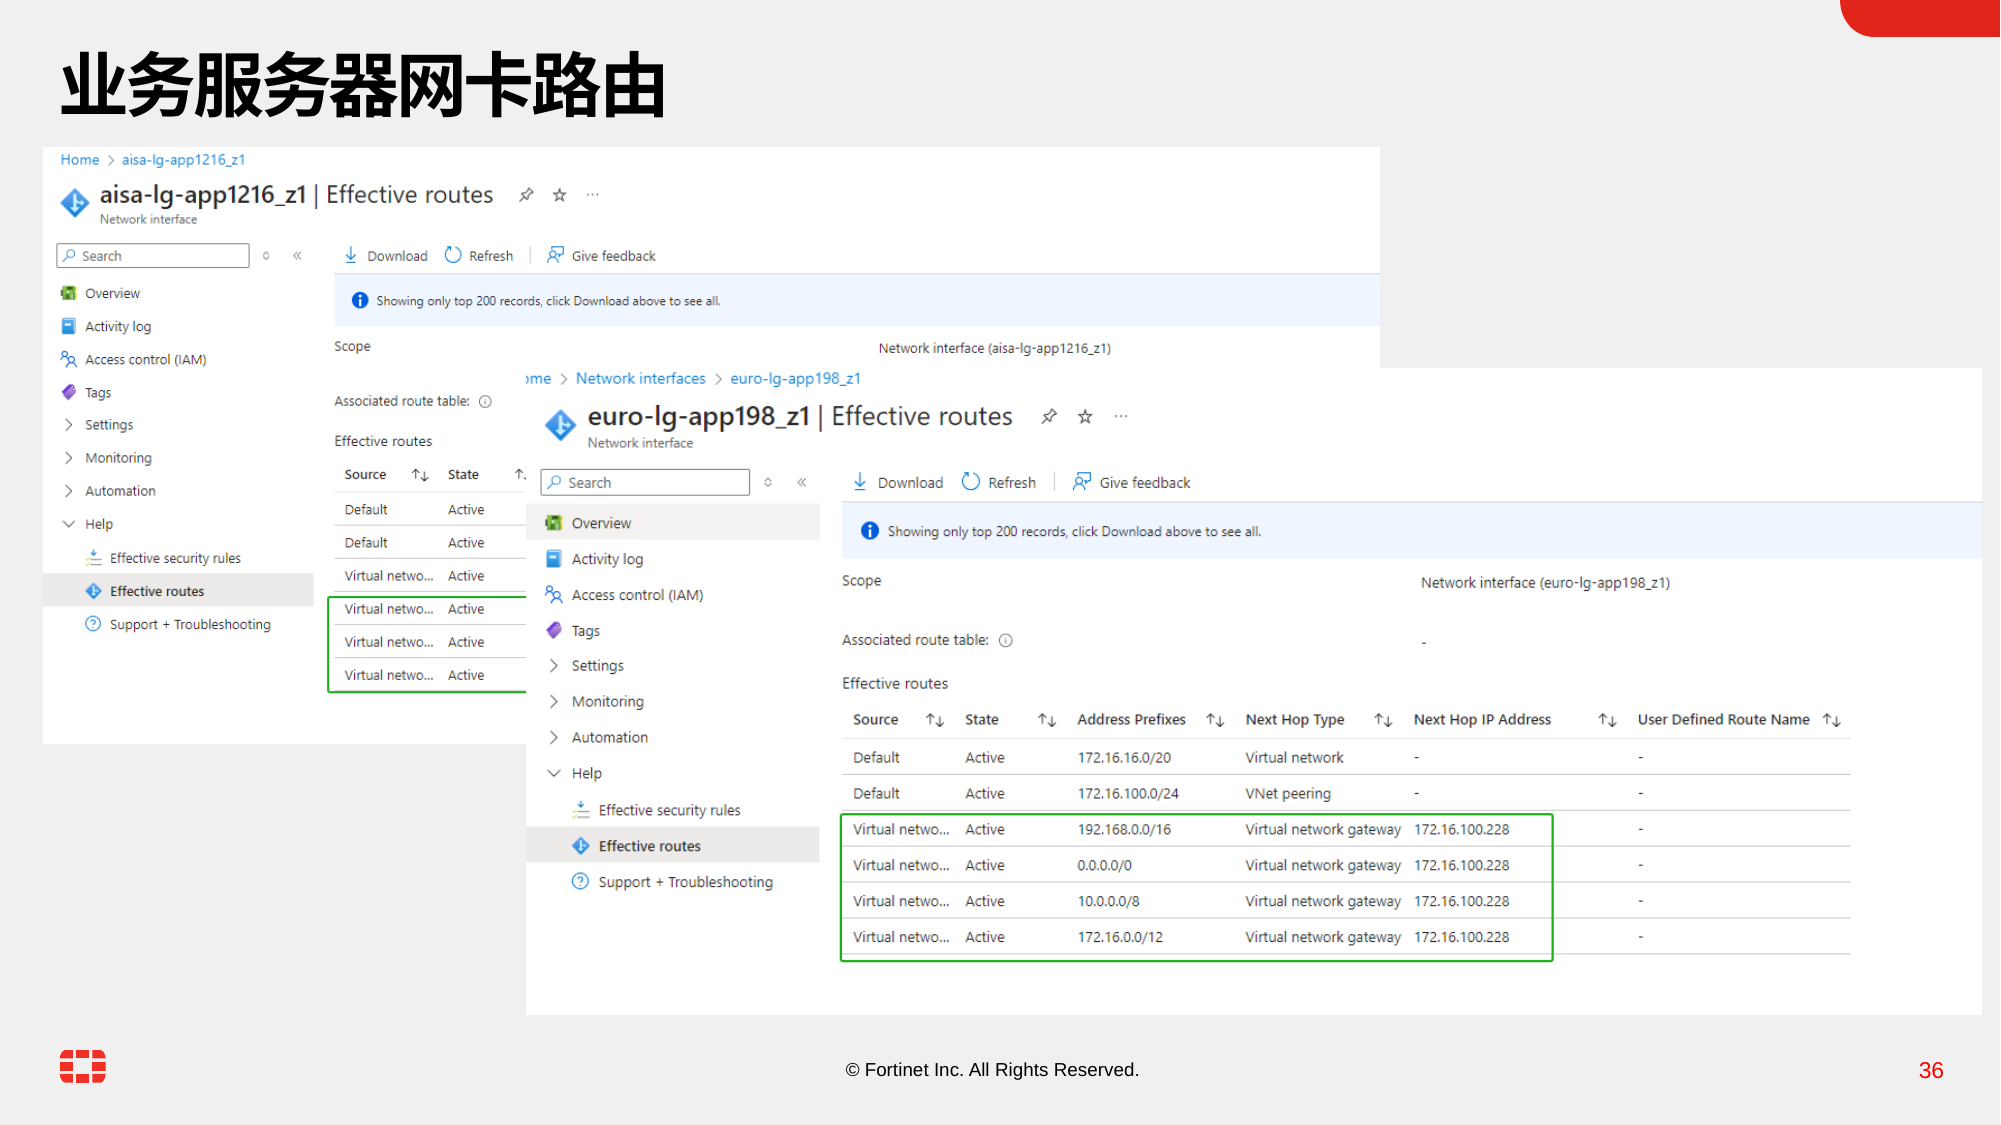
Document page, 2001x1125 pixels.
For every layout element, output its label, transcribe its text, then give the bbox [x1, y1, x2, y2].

picture [43, 147, 1982, 1015]
title 业务服务器网卡路由 [43, 28, 1822, 148]
